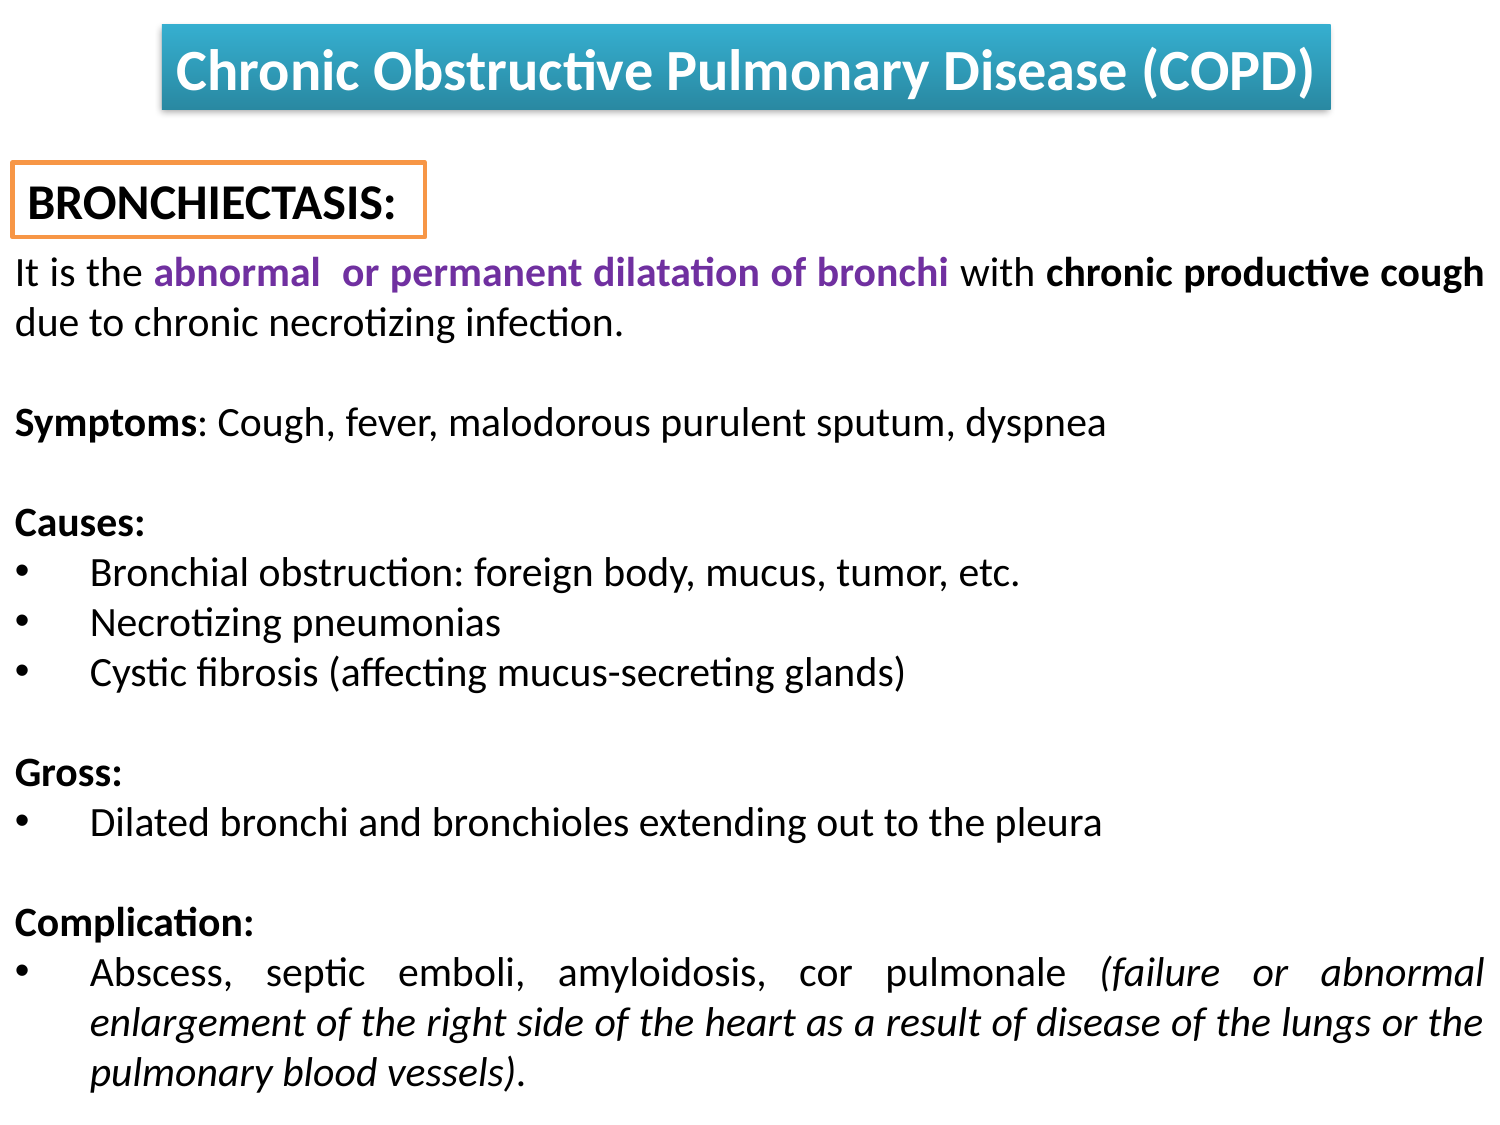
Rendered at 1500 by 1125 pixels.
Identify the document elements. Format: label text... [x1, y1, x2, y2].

text_box It is the abnormal or permanent dilatation of bronchi with chronic productive cough due to chronic necrotizing infection. Symptoms: Cough, fever, malodorous purulent sputum, dyspnea Causes: Bronchial obstruction: foreign body, mucus, tumor, etc. Necrotizing pneumonias Cystic fibrosis (affecting mucus-secreting glands) Gross: Dilated bronchi and bronchioles extending out to the pleura Complication: Abscess, septic emboli, amyloidosis, cor pulmonale (failure or abnormal enlargement of the right side of the heart as a result of disease of the lungs or the pulmonary blood vessels). [0, 237, 1500, 1103]
text_box BRONCHIECTASIS: [10, 160, 427, 237]
text_box Chronic Obstructive Pulmonary Disease (COPD) [161, 24, 1331, 110]
